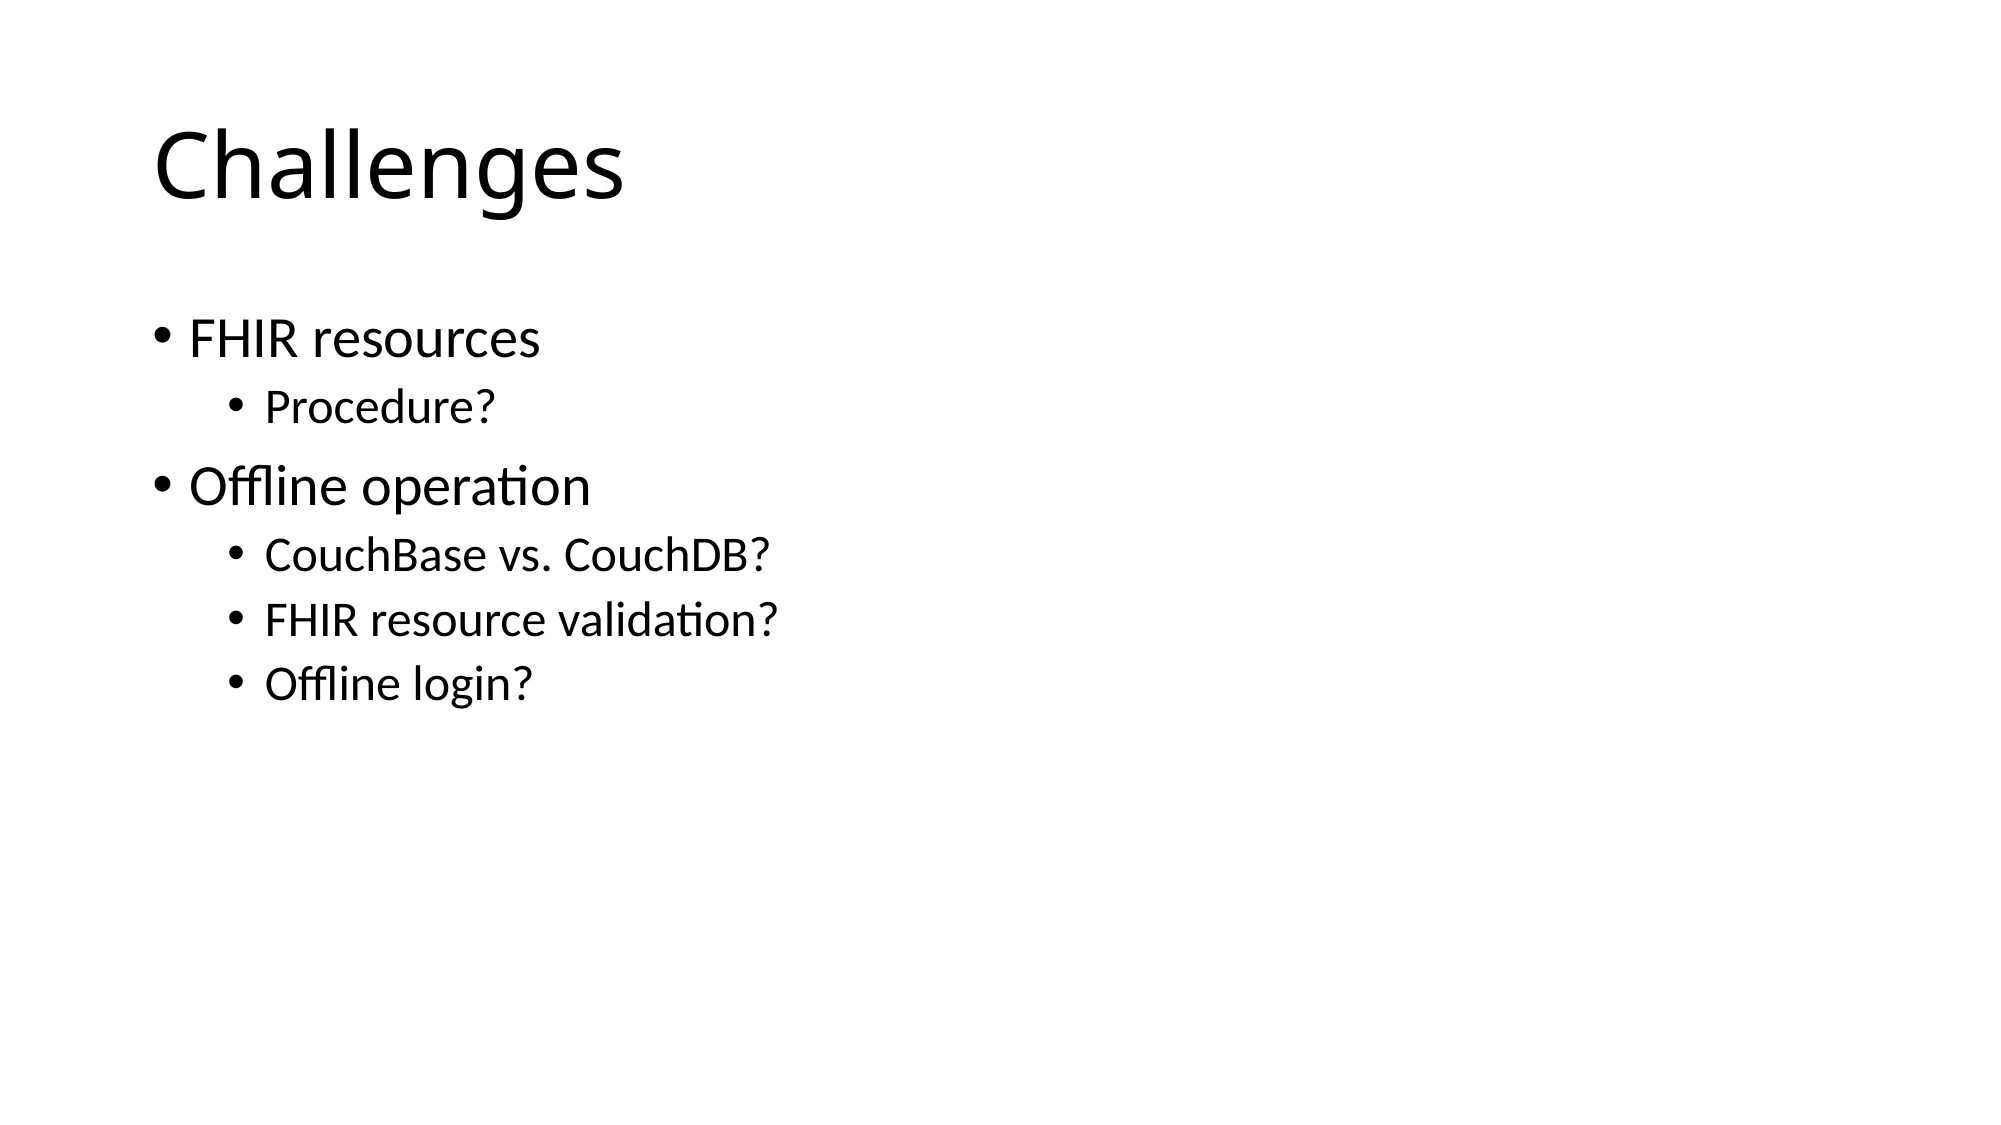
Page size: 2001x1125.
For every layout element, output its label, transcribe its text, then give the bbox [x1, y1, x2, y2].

title Challenges [137, 59, 1863, 278]
list FHIR resources Procedure? Offline operation CouchBase vs. CouchDB? FHIR resource validation? Offline login? [137, 299, 1863, 1014]
